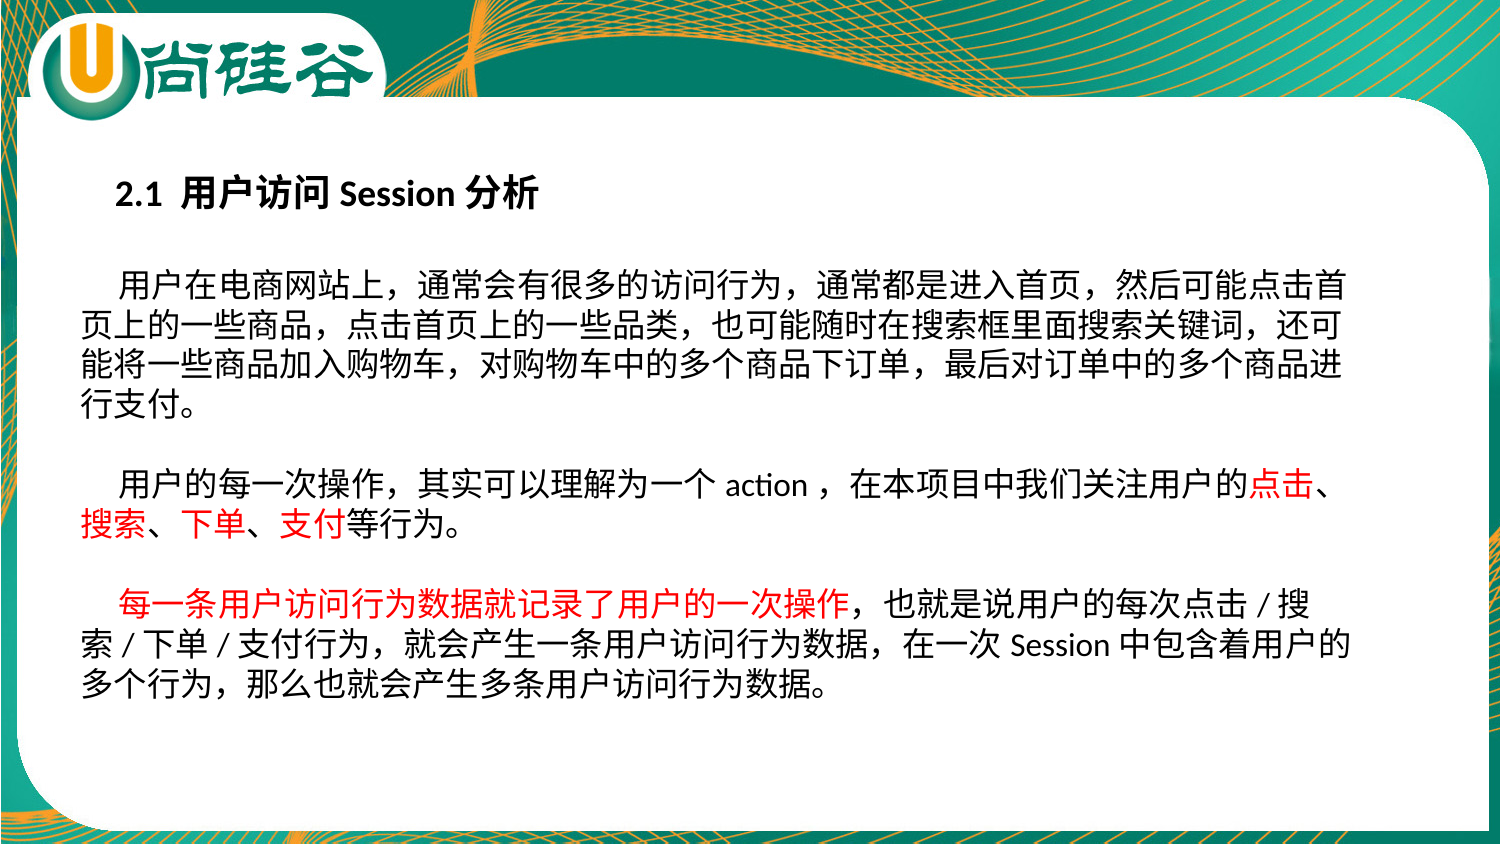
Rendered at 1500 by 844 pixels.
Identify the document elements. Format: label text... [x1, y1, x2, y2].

text_box 用户在电商网站上，通常会有很多的访问行为，通常都是进入首页，然后可能点击首页上的一些商品，点击首页上的一些品类，也可能随时在搜索框里面搜索关键词，还可能将一些商品加入购物车，对购物车中的多个商品下订单，最后对订单中的多个商品进行支付。 用户的每一次操作，其实可以理解为一个action，在本项目中我们关注用户的点击、搜索、下单、支付等行为。 每一条用户访问行为数据就记录了用户的一次操作，也就是说用户的每次点击/搜索/下单/支付行为，就会产生一条用户访问行为数据，在一次Session中包含着用户的多个行为，那么也就会产生多条用户访问行为数据。 [65, 256, 1389, 711]
picture [0, 0, 1500, 844]
text_box 2.1 用户访问Session分析 [100, 161, 609, 222]
